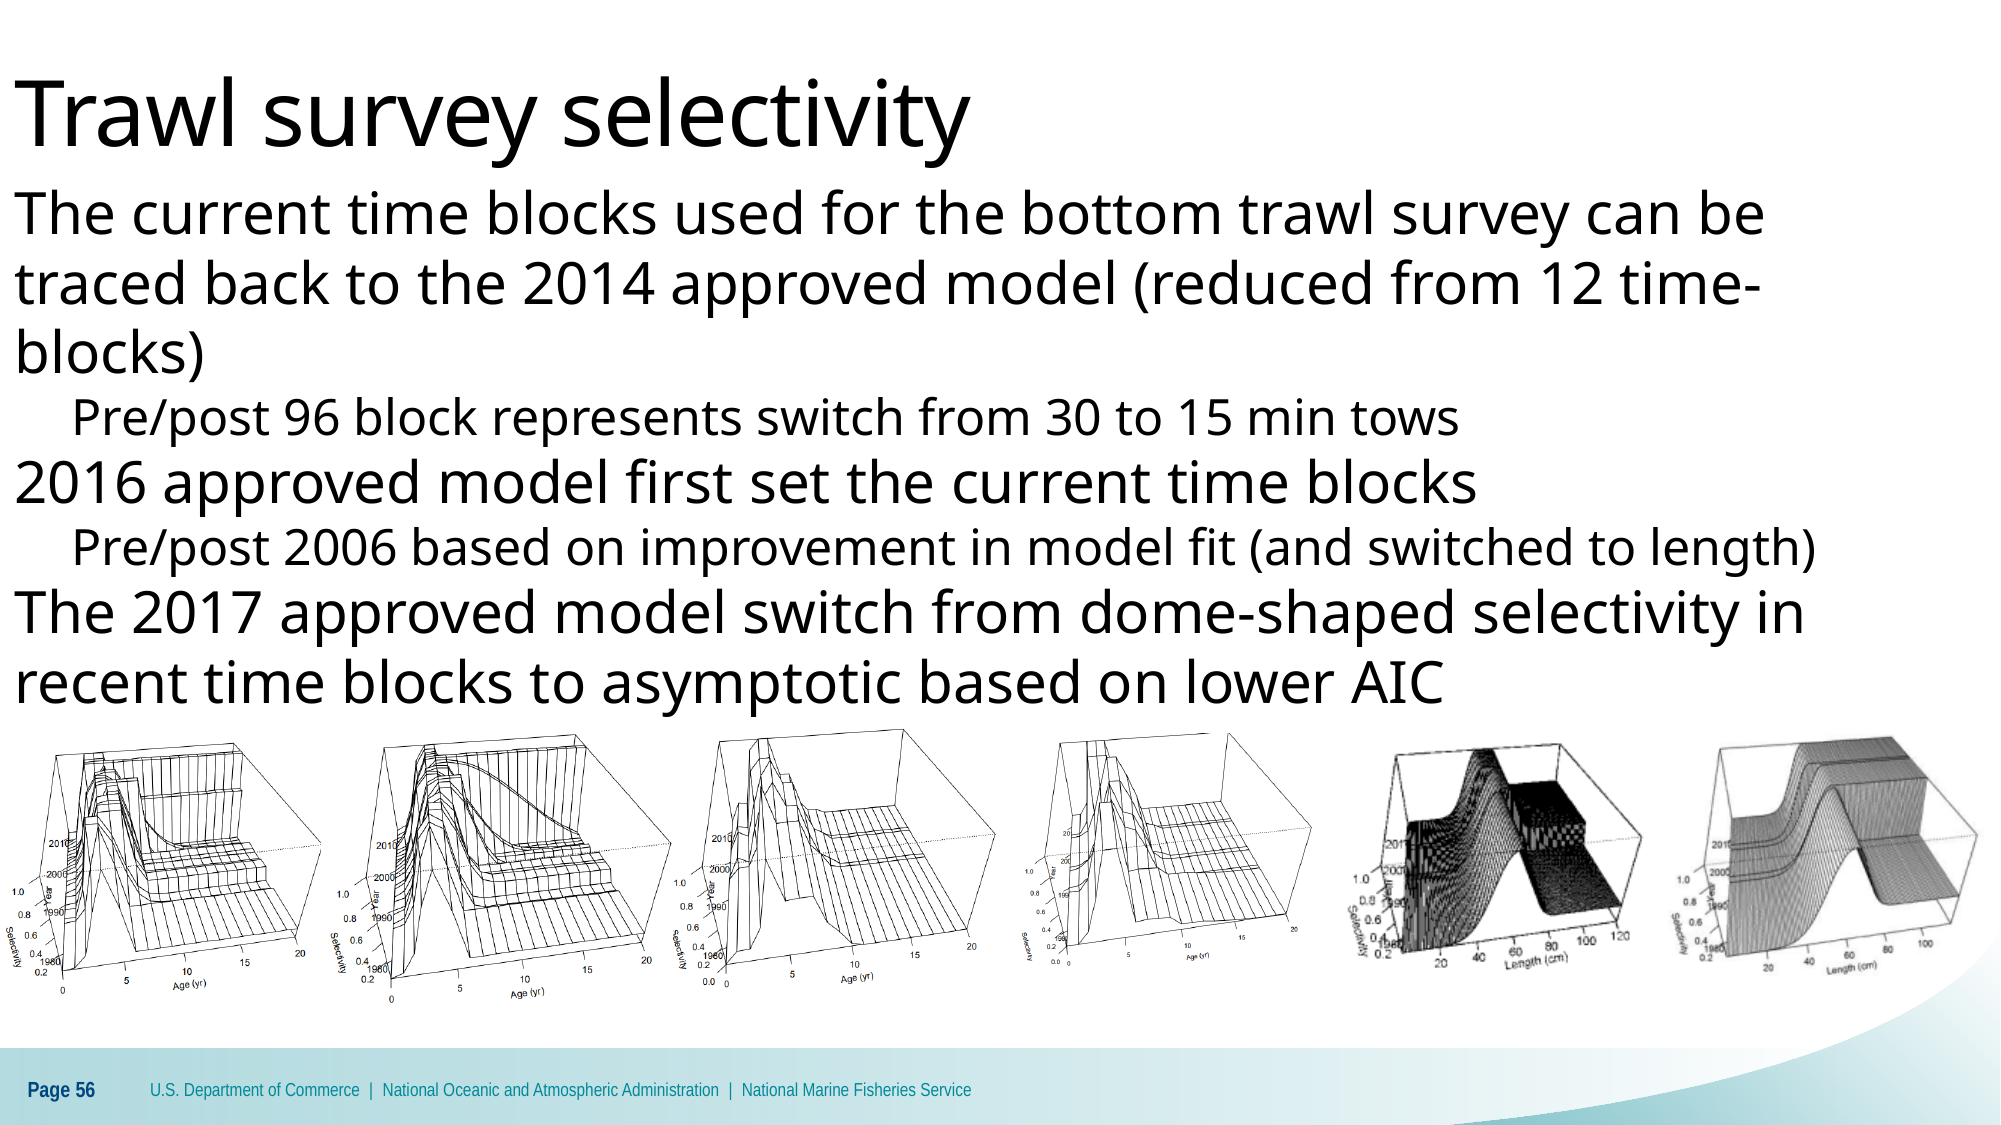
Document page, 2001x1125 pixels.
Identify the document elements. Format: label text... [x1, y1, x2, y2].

list The current time blocks used for the bottom trawl survey can be traced back to the 2014 approved model (reduced from 12 time-blocks) Pre/post 96 block represents switch from 30 to 15 min tows 2016 approved model first set the current time blocks Pre/post 2006 based on improvement in model fit (and switched to length) The 2017 approved model switch from dome-shaped selectivity in recent time blocks to asymptotic based on lower AIC [0, 168, 1954, 737]
picture [1006, 732, 1320, 979]
title Trawl survey selectivity [0, 59, 1725, 168]
picture [1333, 729, 2001, 992]
picture [0, 719, 1002, 1011]
